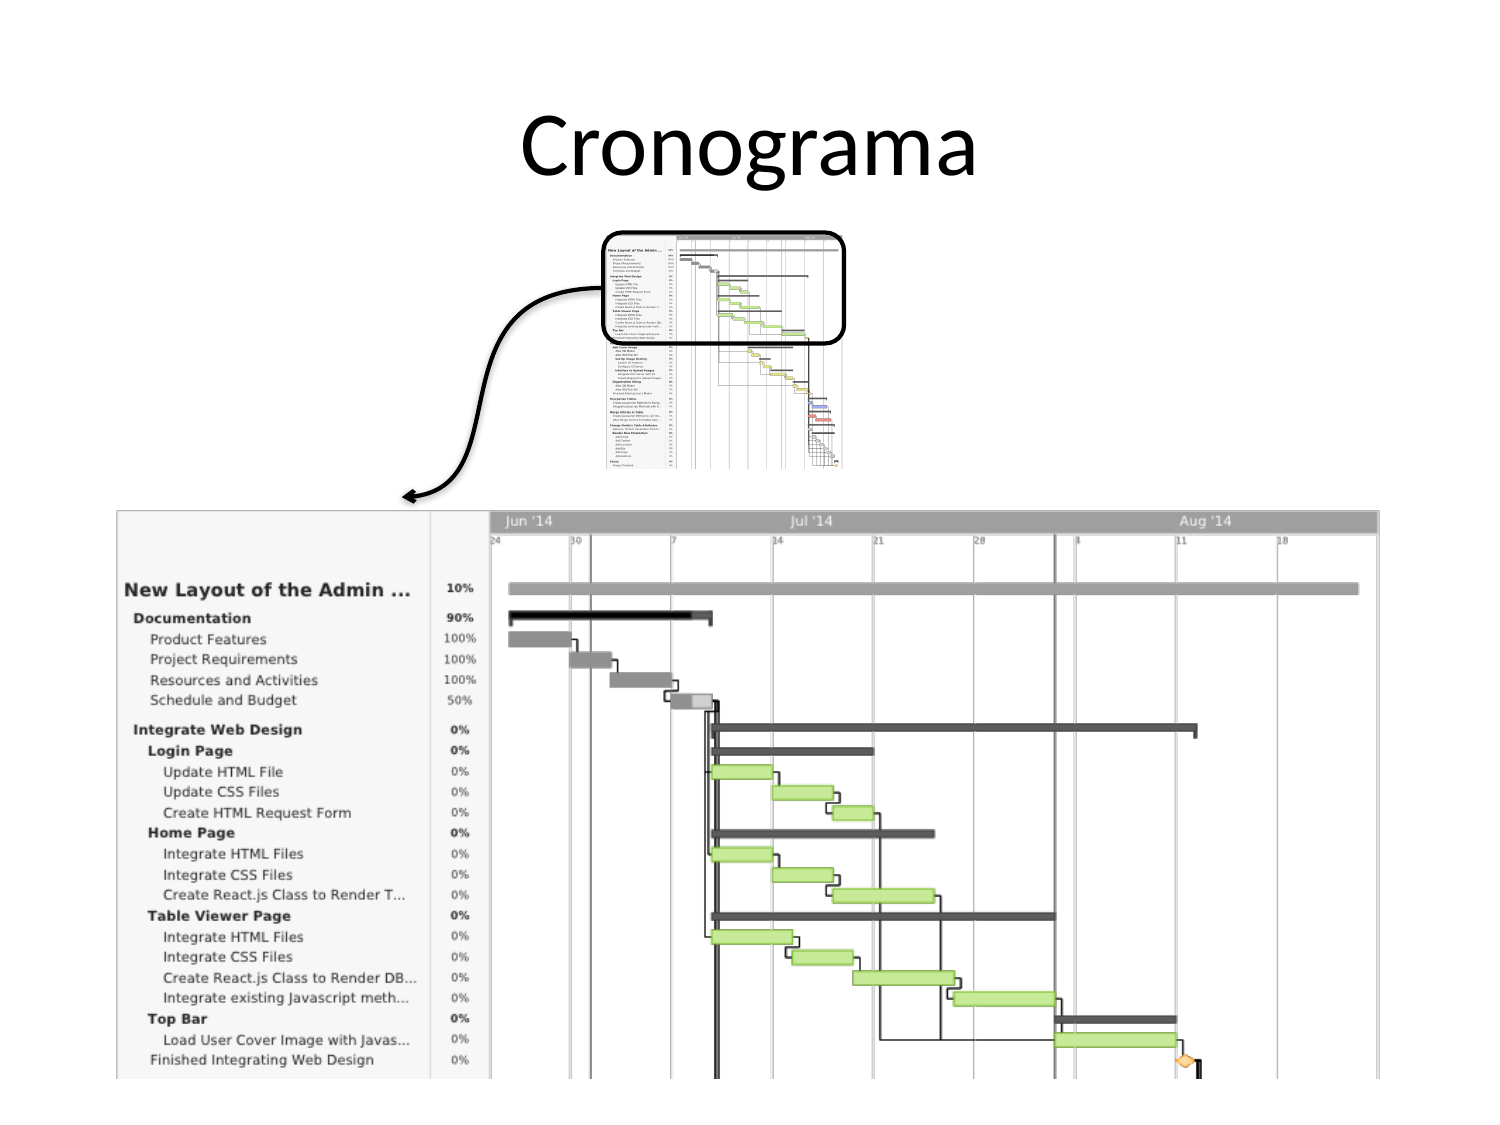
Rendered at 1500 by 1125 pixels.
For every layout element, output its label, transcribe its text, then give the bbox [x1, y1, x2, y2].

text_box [401, 287, 604, 498]
picture [106, 502, 1388, 1080]
title Cronograma [75, 45, 1425, 233]
picture [603, 232, 845, 469]
